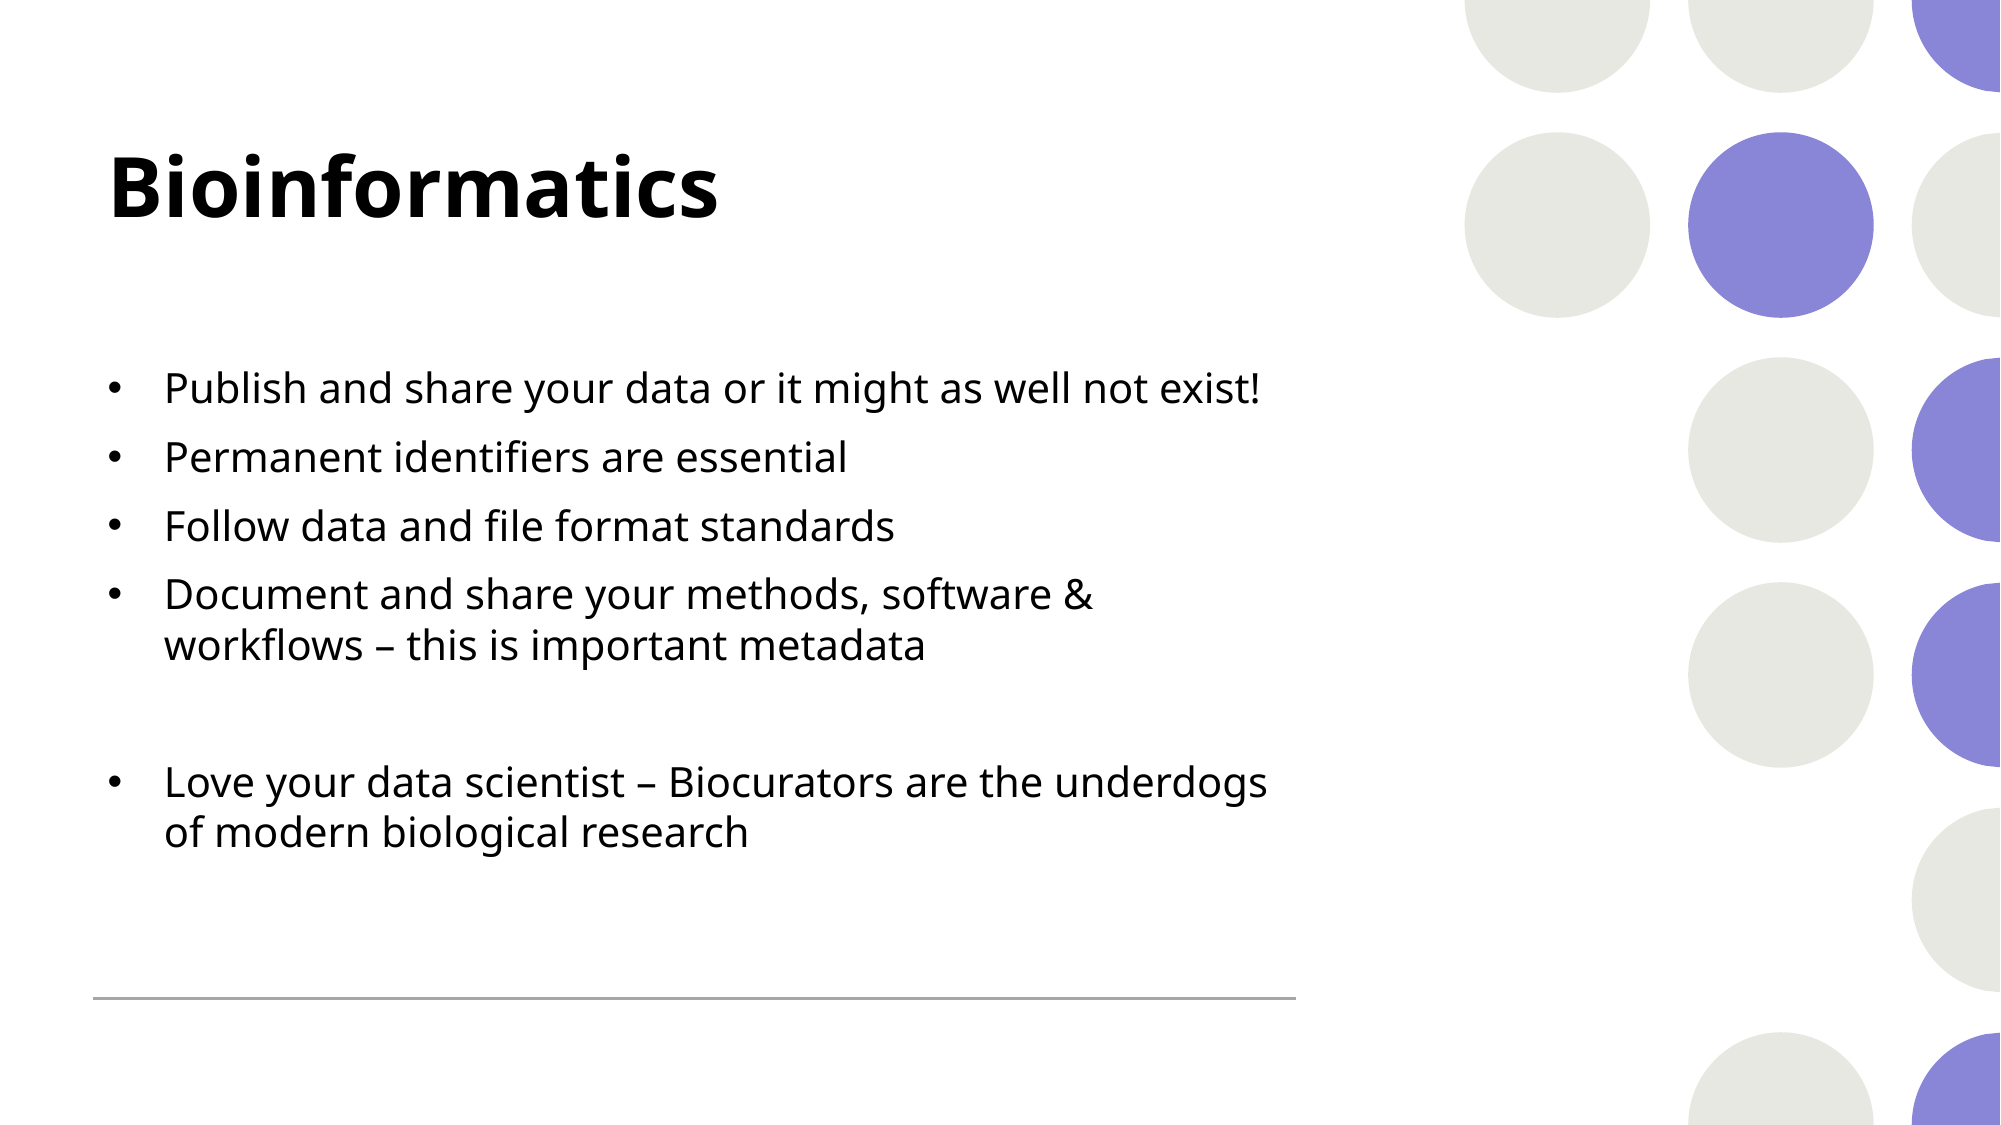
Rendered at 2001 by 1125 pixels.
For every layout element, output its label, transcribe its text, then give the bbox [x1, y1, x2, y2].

title Bioinformatics [92, 126, 1297, 335]
list Publish and share your data or it might as well not exist! Permanent identifiers are essential Follow data and file format standards Document and share your methods, software & workflows – this is important metadata Love your data scientist – Biocurators are the underdogs of modern biological research [92, 354, 1297, 946]
